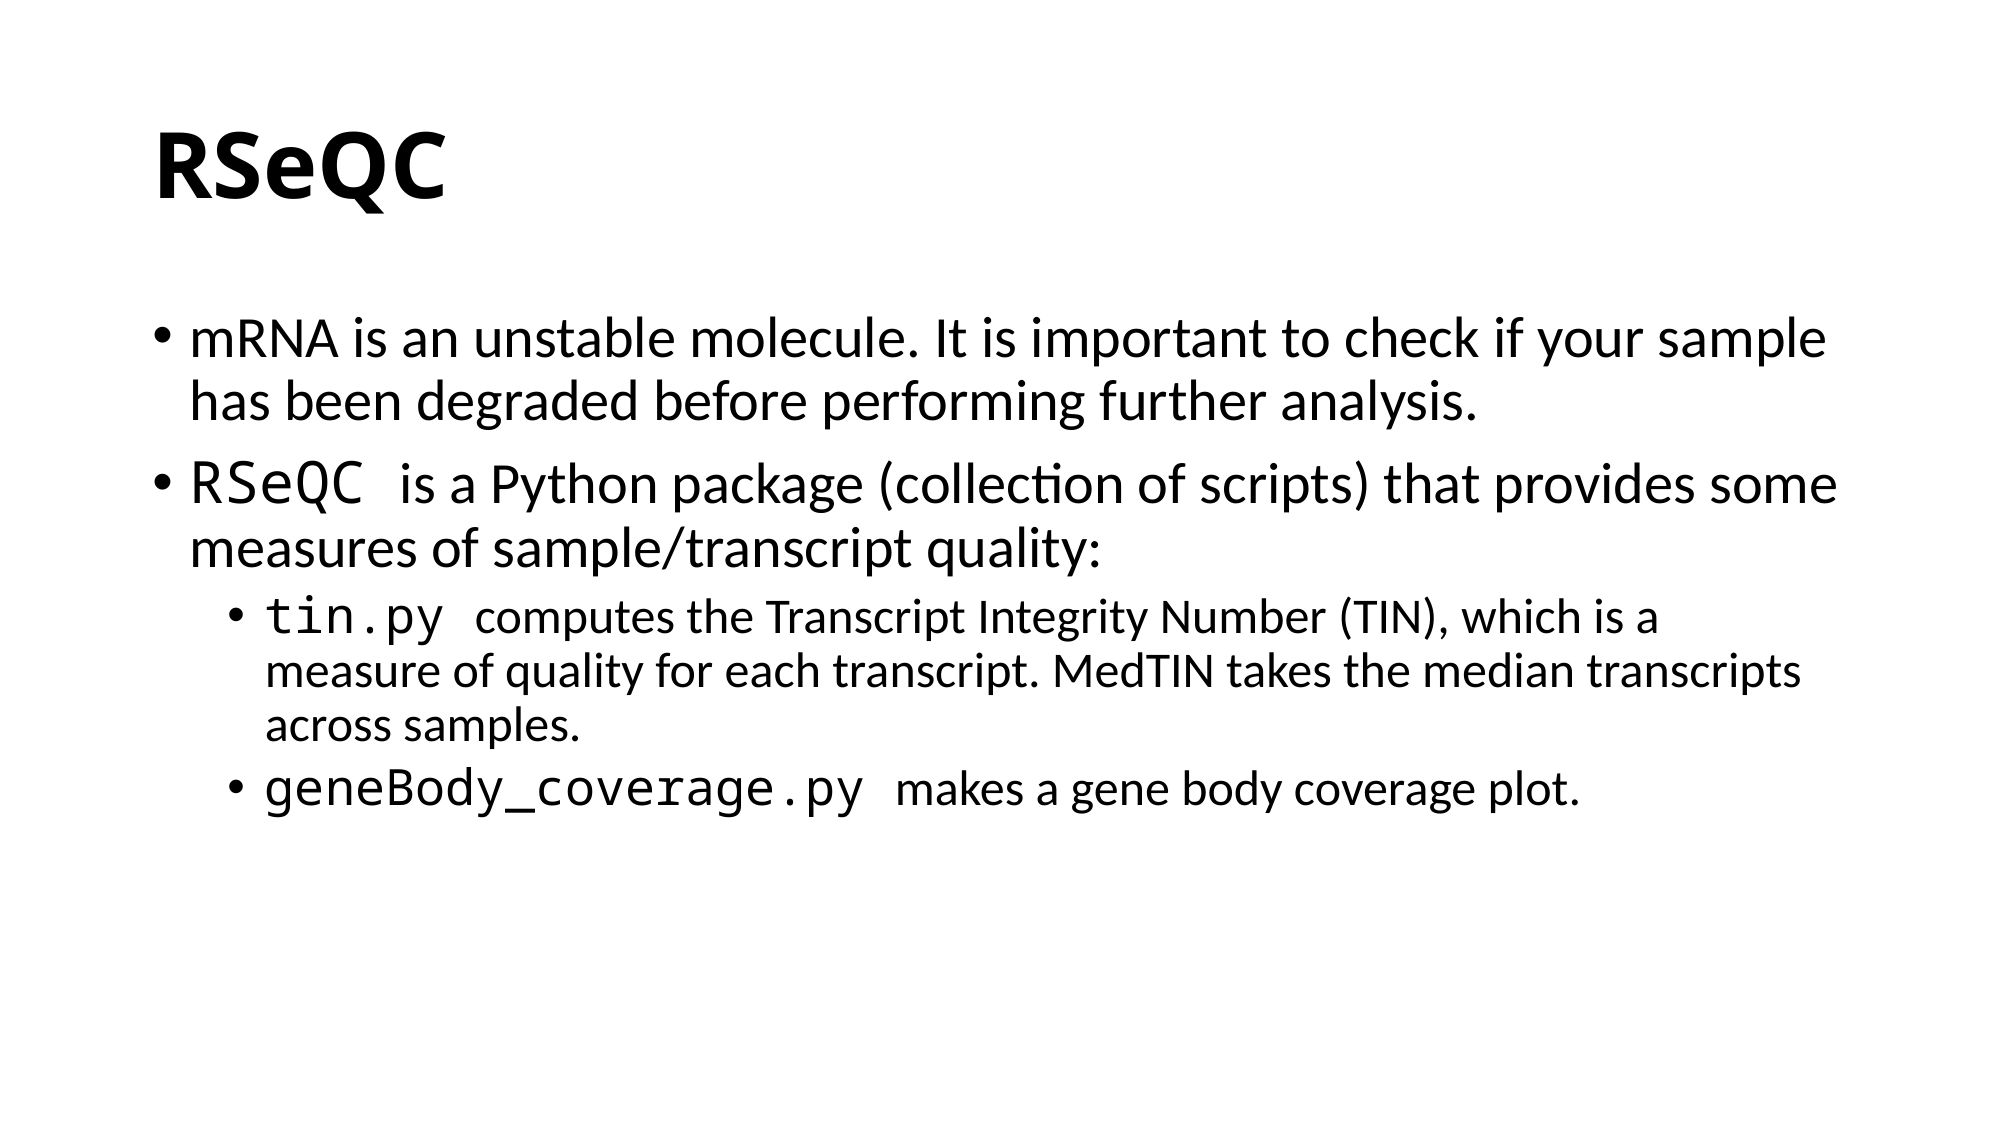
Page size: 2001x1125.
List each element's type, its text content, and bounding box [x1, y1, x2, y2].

title RSeQC [137, 59, 1863, 278]
list mRNA is an unstable molecule. It is important to check if your sample has been degraded before performing further analysis. RSeQC is a Python package (collection of scripts) that provides some measures of sample/transcript quality: tin.py computes the Transcript Integrity Number (TIN), which is a measure of quality for each transcript. MedTIN takes the median transcripts across samples. geneBody_coverage.py makes a gene body coverage plot. [137, 299, 1863, 1014]
